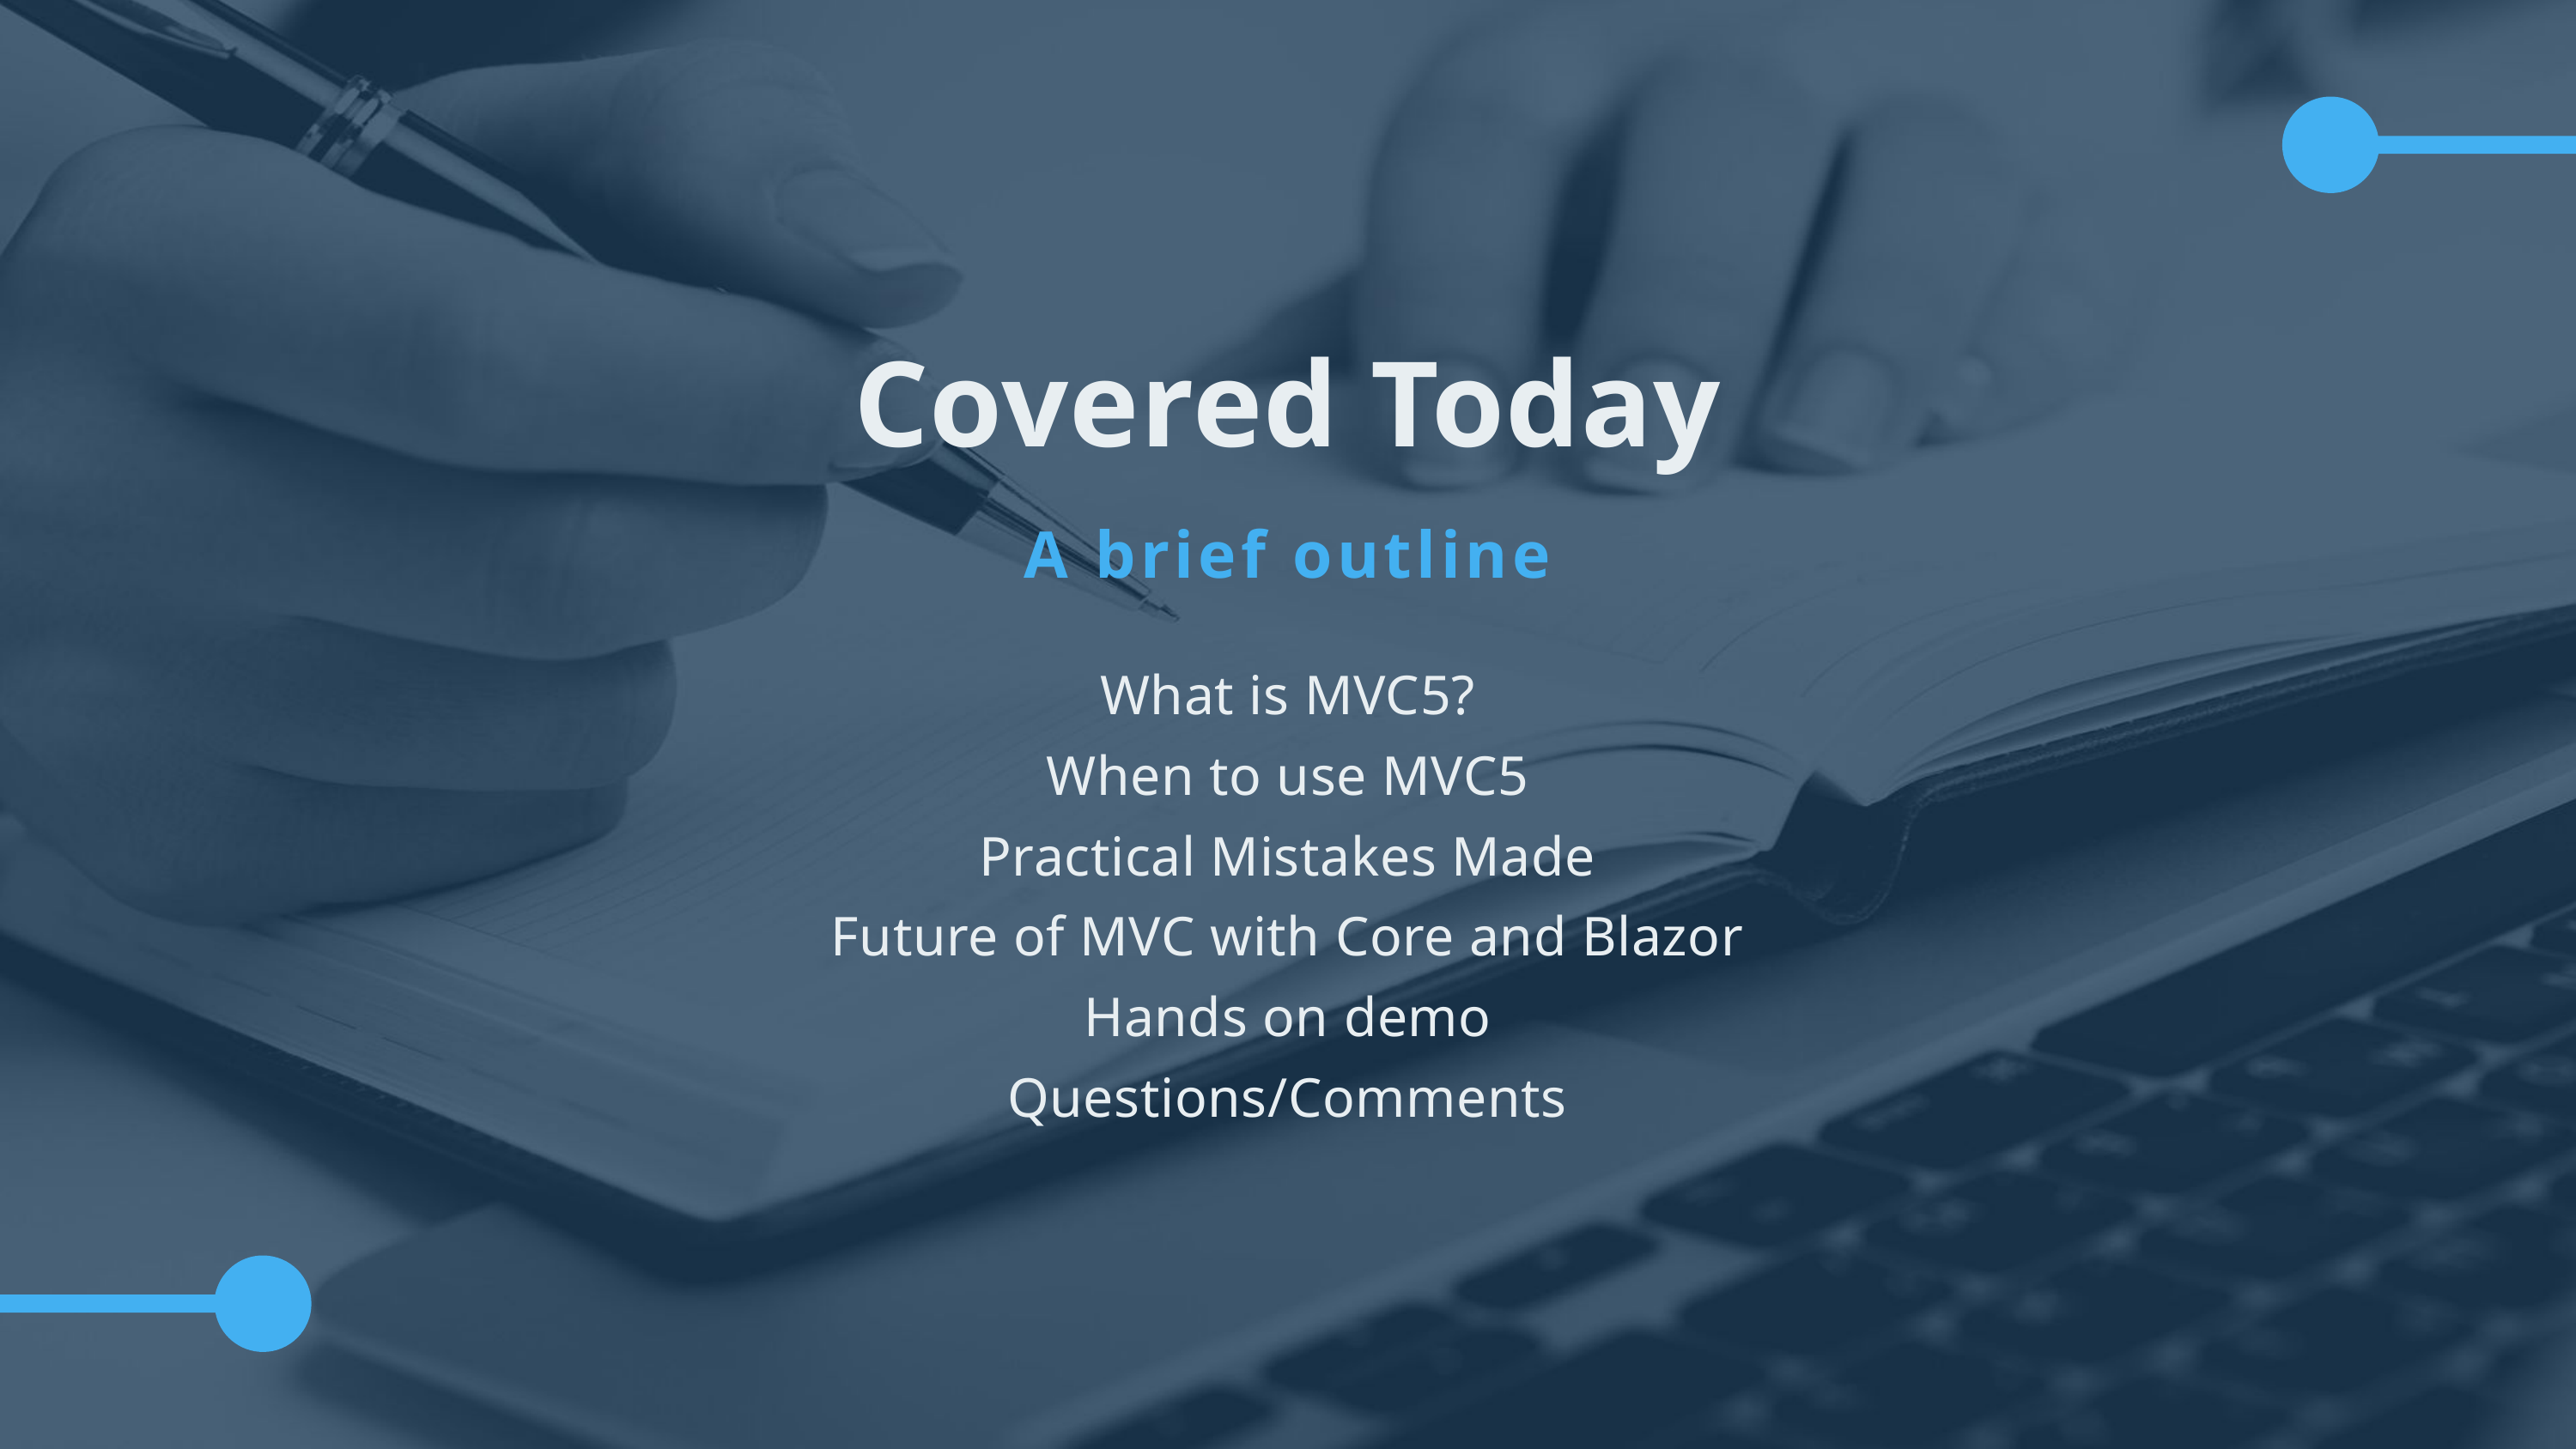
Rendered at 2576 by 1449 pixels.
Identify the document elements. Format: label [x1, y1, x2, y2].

text_box [450, 326, 2125, 1122]
text_box [0, 1243, 312, 1364]
picture [0, 0, 2576, 1449]
text_box [2281, 84, 2576, 205]
